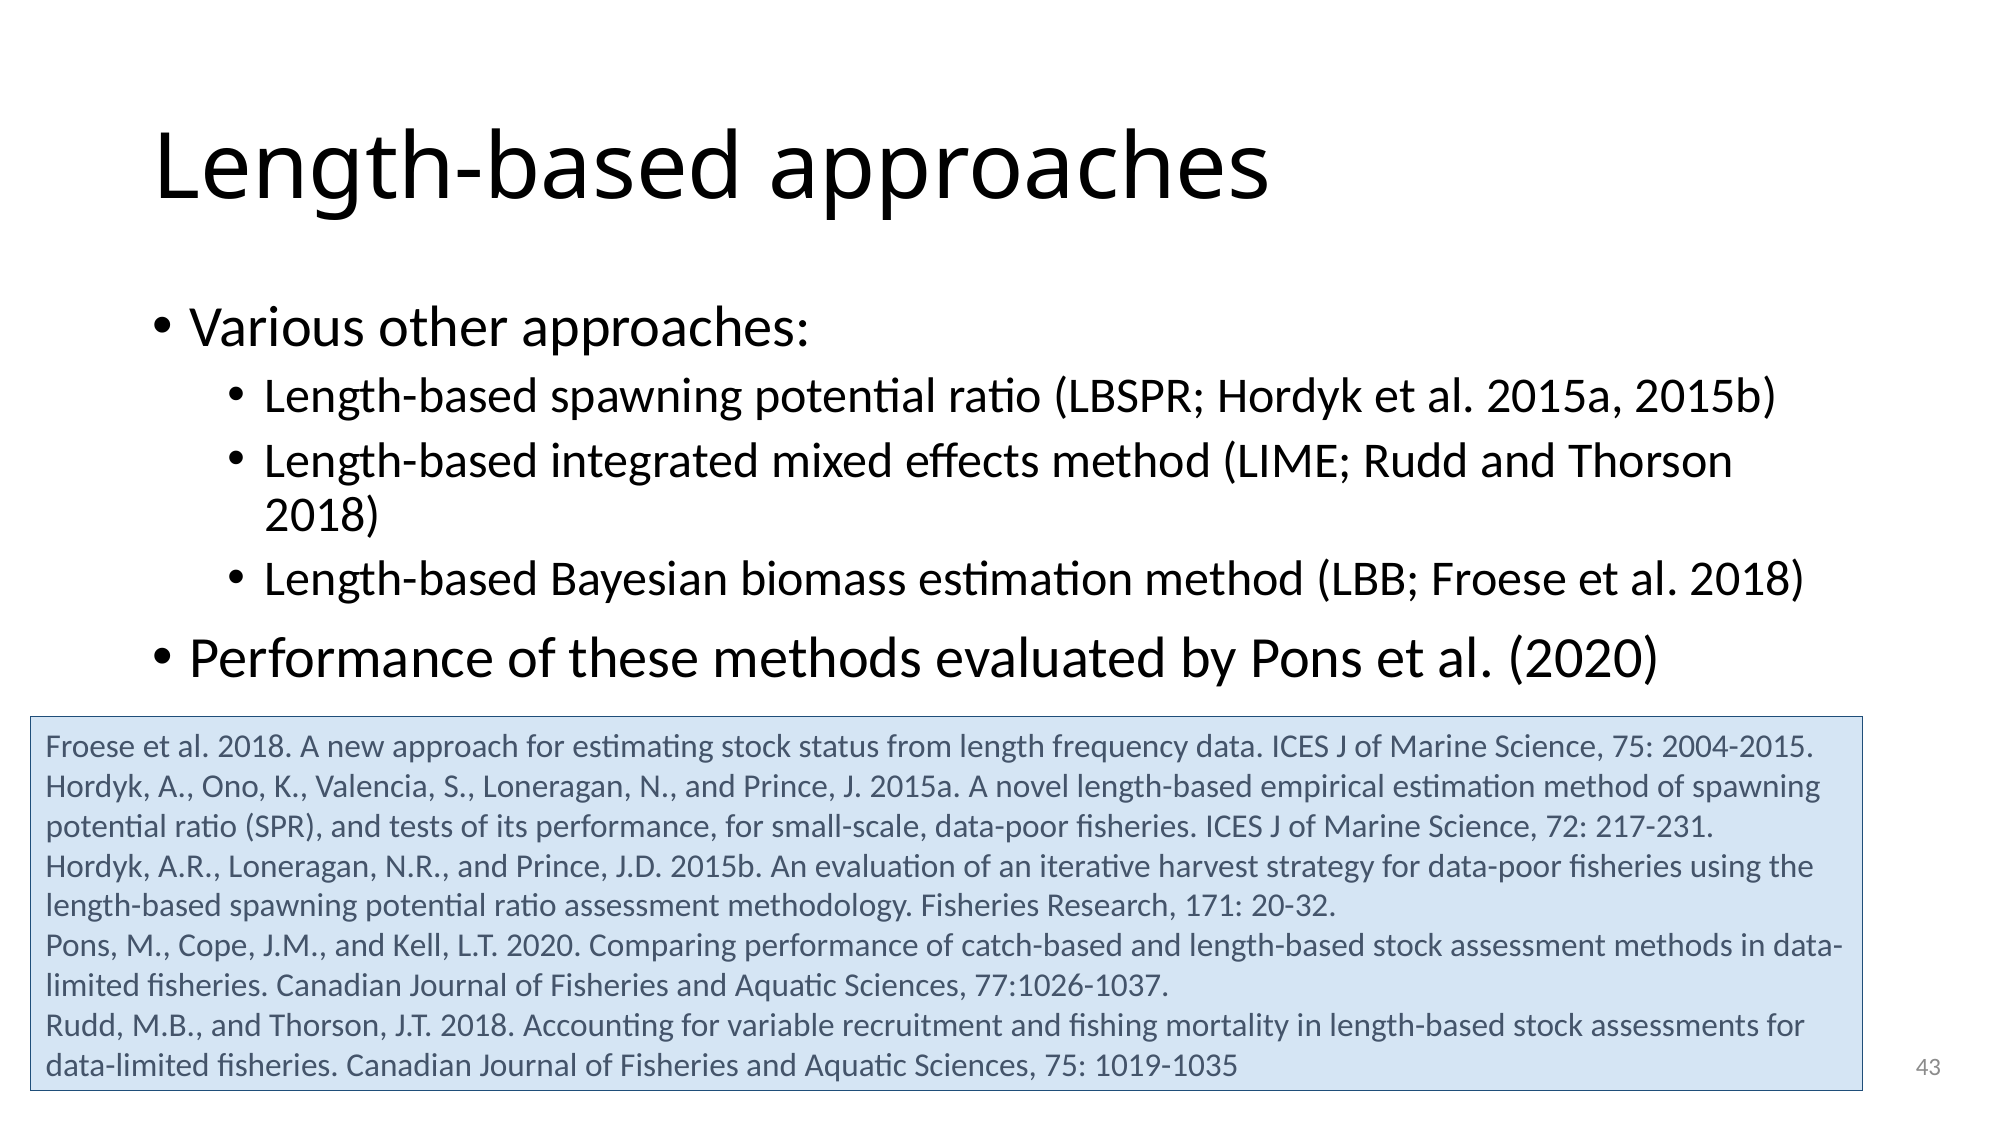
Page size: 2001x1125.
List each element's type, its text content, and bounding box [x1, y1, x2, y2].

slide_number 43 [1506, 1035, 1957, 1096]
title Length-based approaches [137, 59, 1863, 278]
list Various other approaches: Length-based spawning potential ratio (LBSPR; Hordyk et al. 2015a, 2015b) Length-based integrated mixed effects method (LIME; Rudd and Thorson 2018) Length-based Bayesian biomass estimation method (LBB; Froese et al. 2018) Performance of these methods evaluated by Pons et al. (2020) [137, 288, 1863, 716]
text_box Froese et al. 2018. A new approach for estimating stock status from length frequency data. ICES J of Marine Science, 75: 2004-2015. Hordyk, A., Ono, K., Valencia, S., Loneragan, N., and Prince, J. 2015a. A novel length-based empirical estimation method of spawning potential ratio (SPR), and tests of its performance, for small-scale, data-poor fisheries. ICES J of Marine Science, 72: 217-231. Hordyk, A.R., Loneragan, N.R., and Prince, J.D. 2015b. An evaluation of an iterative harvest strategy for data-poor fisheries using the length-based spawning potential ratio assessment methodology. Fisheries Research, 171: 20-32. Pons, M., Cope, J.M., and Kell, L.T. 2020. Comparing performance of catch-based and length-based stock assessment methods in data-limited fisheries. Canadian Journal of Fisheries and Aquatic Sciences, 77:1026-1037. Rudd, M.B., and Thorson, J.T. 2018. Accounting for variable recruitment and fishing mortality in length-based stock assessments for data-limited fisheries. Canadian Journal of Fisheries and Aquatic Sciences, 75: 1019-1035 [30, 716, 1863, 1091]
